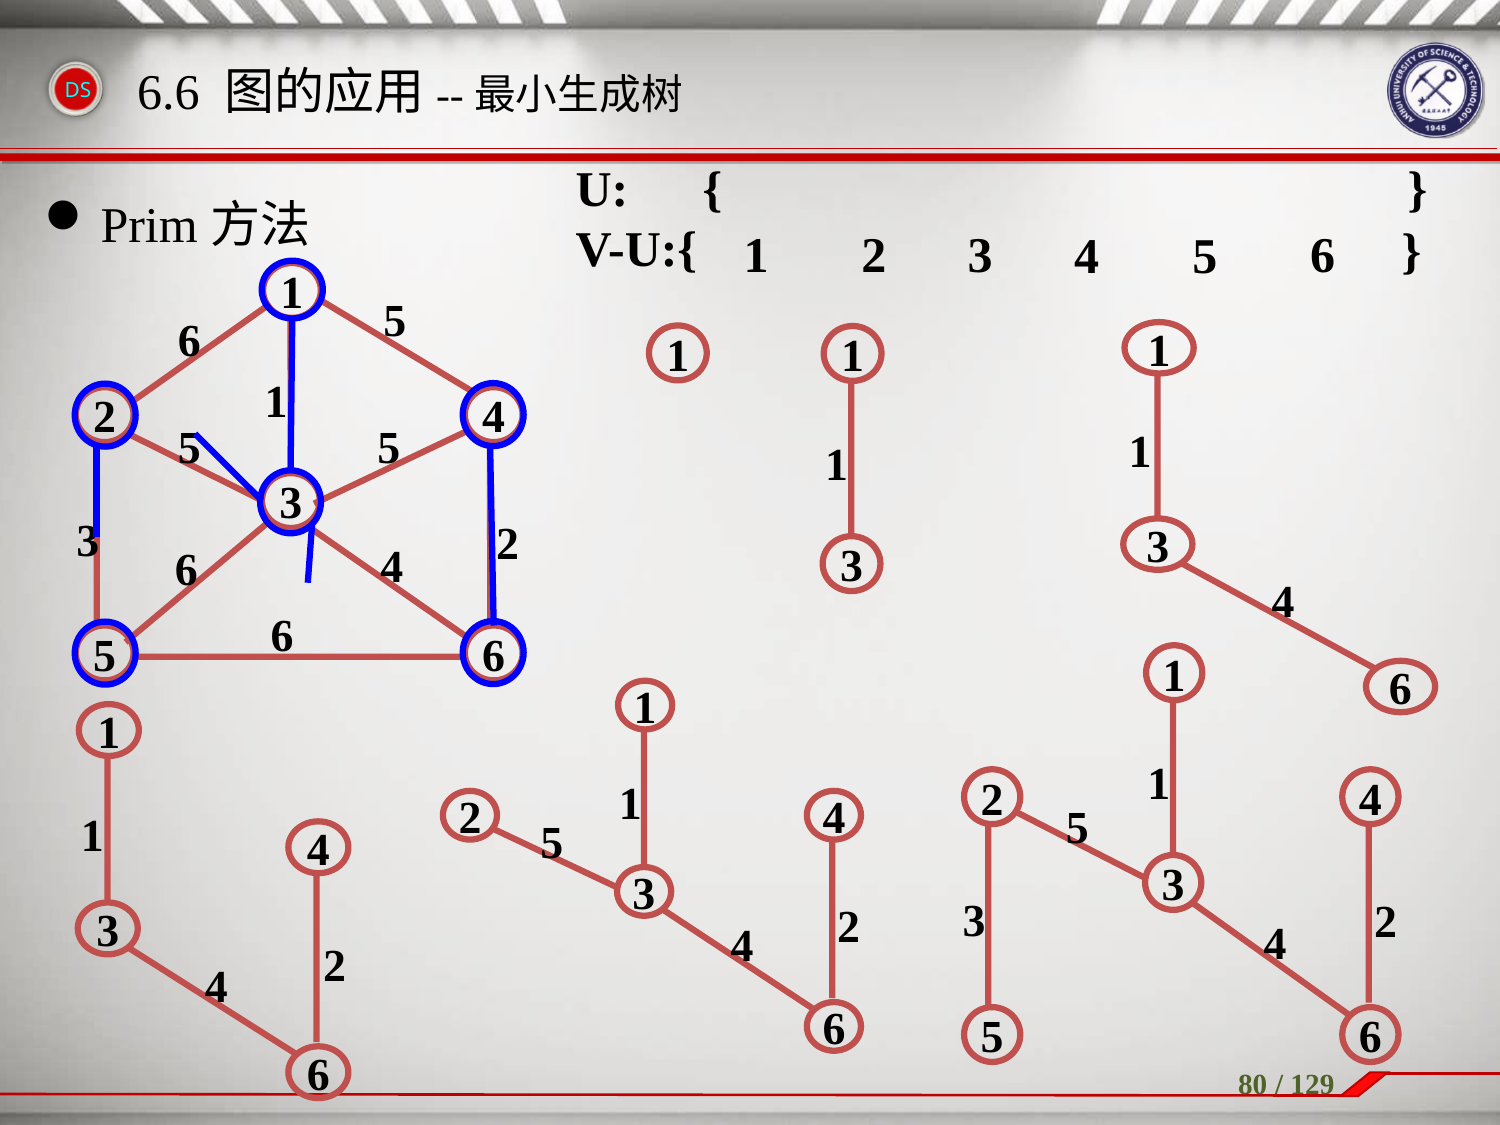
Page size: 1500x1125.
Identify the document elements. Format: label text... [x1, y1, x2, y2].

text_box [128, 433, 263, 501]
text_box 1 [702, 215, 810, 291]
picture [739, 149, 1364, 153]
text_box 4 [1034, 215, 1140, 291]
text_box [287, 321, 295, 475]
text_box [442, 680, 874, 1051]
list Prim方法 [29, 184, 471, 292]
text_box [489, 445, 494, 626]
picture [0, 1075, 1500, 1125]
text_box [948, 644, 1412, 1063]
text_box } [1364, 148, 1471, 224]
text_box 2 [820, 215, 927, 291]
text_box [61, 262, 535, 681]
picture [0, 161, 1500, 1094]
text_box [1108, 321, 1436, 713]
text_box 5 [1151, 215, 1258, 291]
text_box U: { V-U:{ [560, 149, 739, 285]
picture [1257, 1076, 1261, 1093]
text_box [311, 523, 471, 640]
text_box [809, 325, 882, 592]
picture [1243, 1085, 1248, 1093]
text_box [64, 703, 363, 1099]
text_box 6 [1269, 215, 1376, 291]
text_box } [1358, 211, 1465, 287]
text_box 3 [927, 215, 1034, 291]
picture [0, 0, 1500, 153]
title 6.6 图的应用--最小生成树 [121, 42, 1377, 138]
picture [0, 149, 560, 153]
text_box 1 [648, 325, 707, 381]
